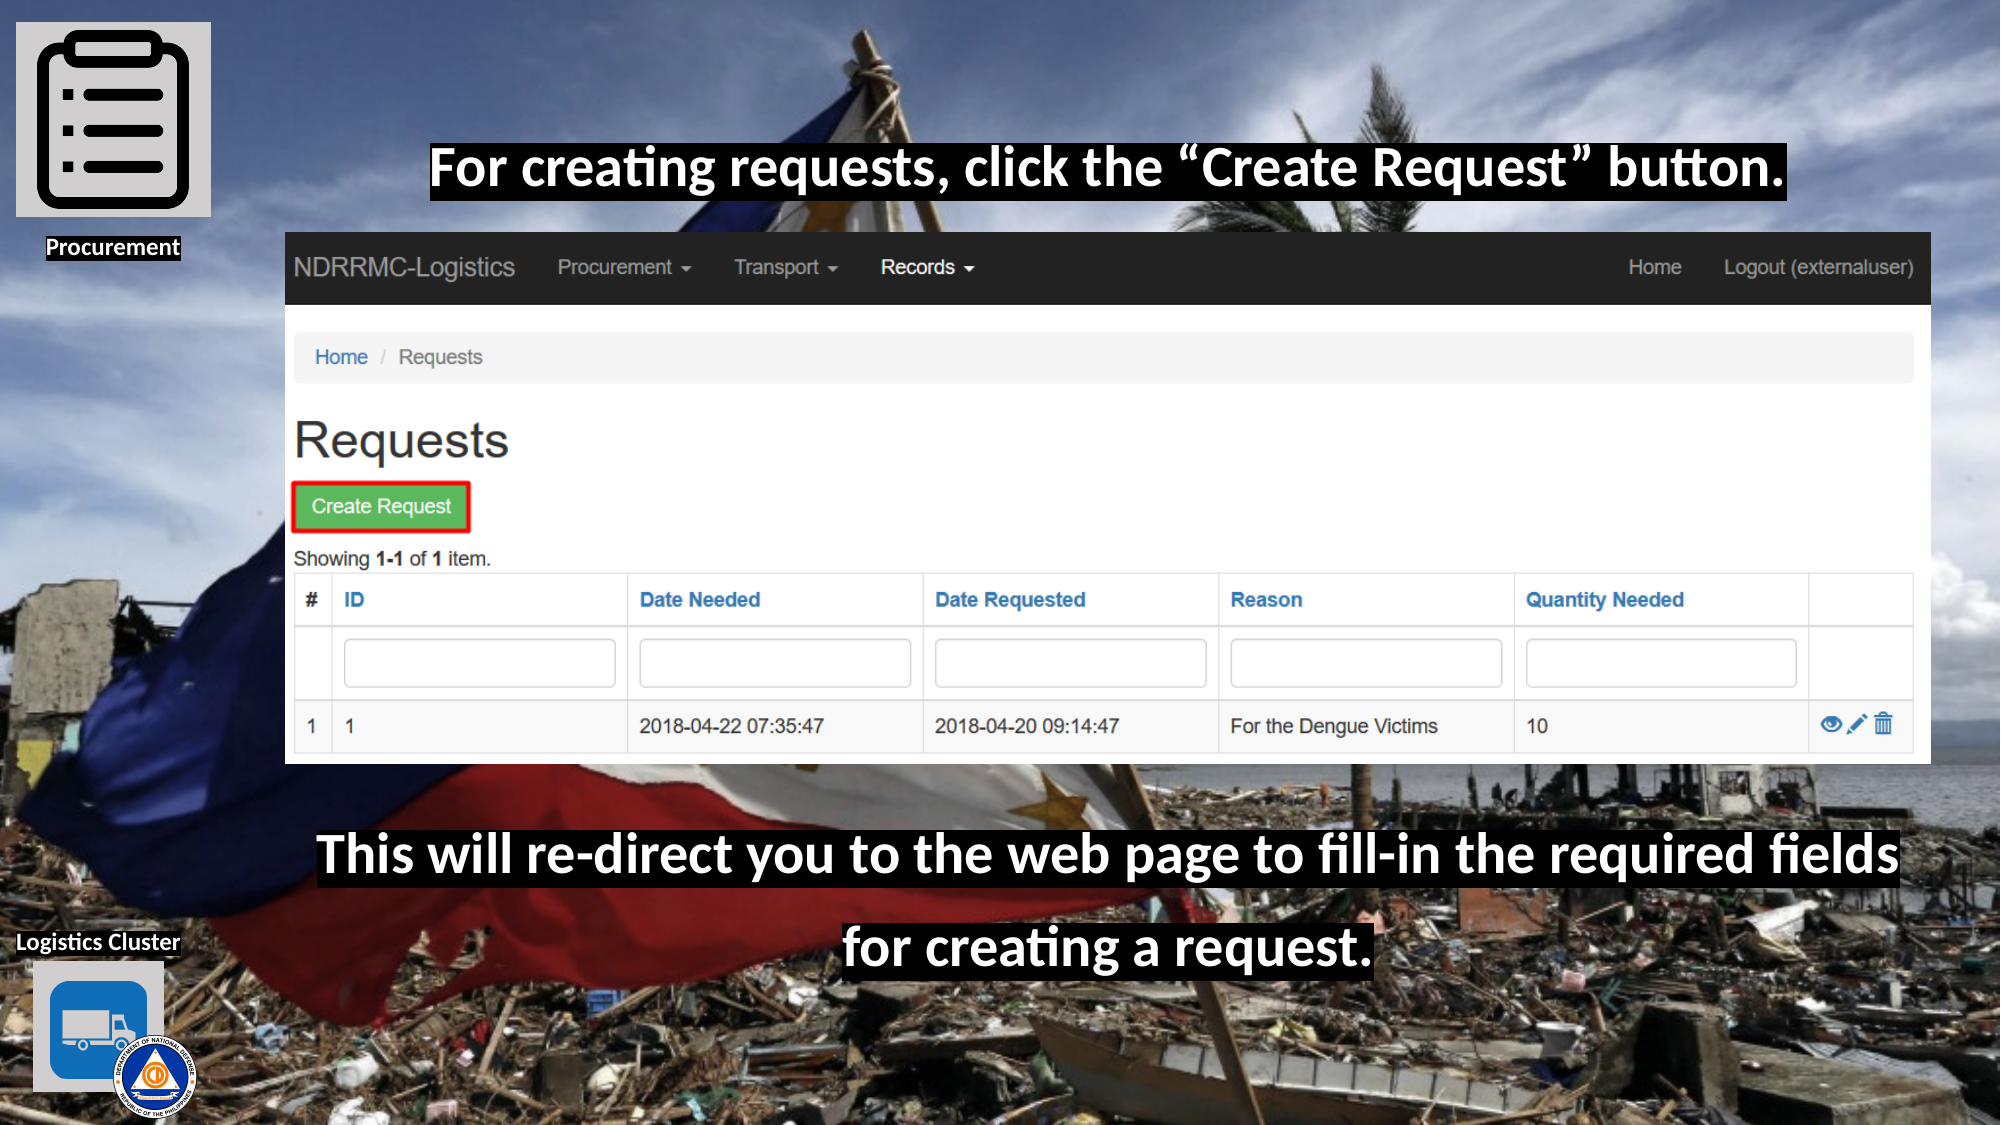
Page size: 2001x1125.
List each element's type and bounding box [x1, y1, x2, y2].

text_box [0, 917, 206, 1120]
text_box [16, 23, 210, 269]
picture [0, 0, 2000, 1125]
